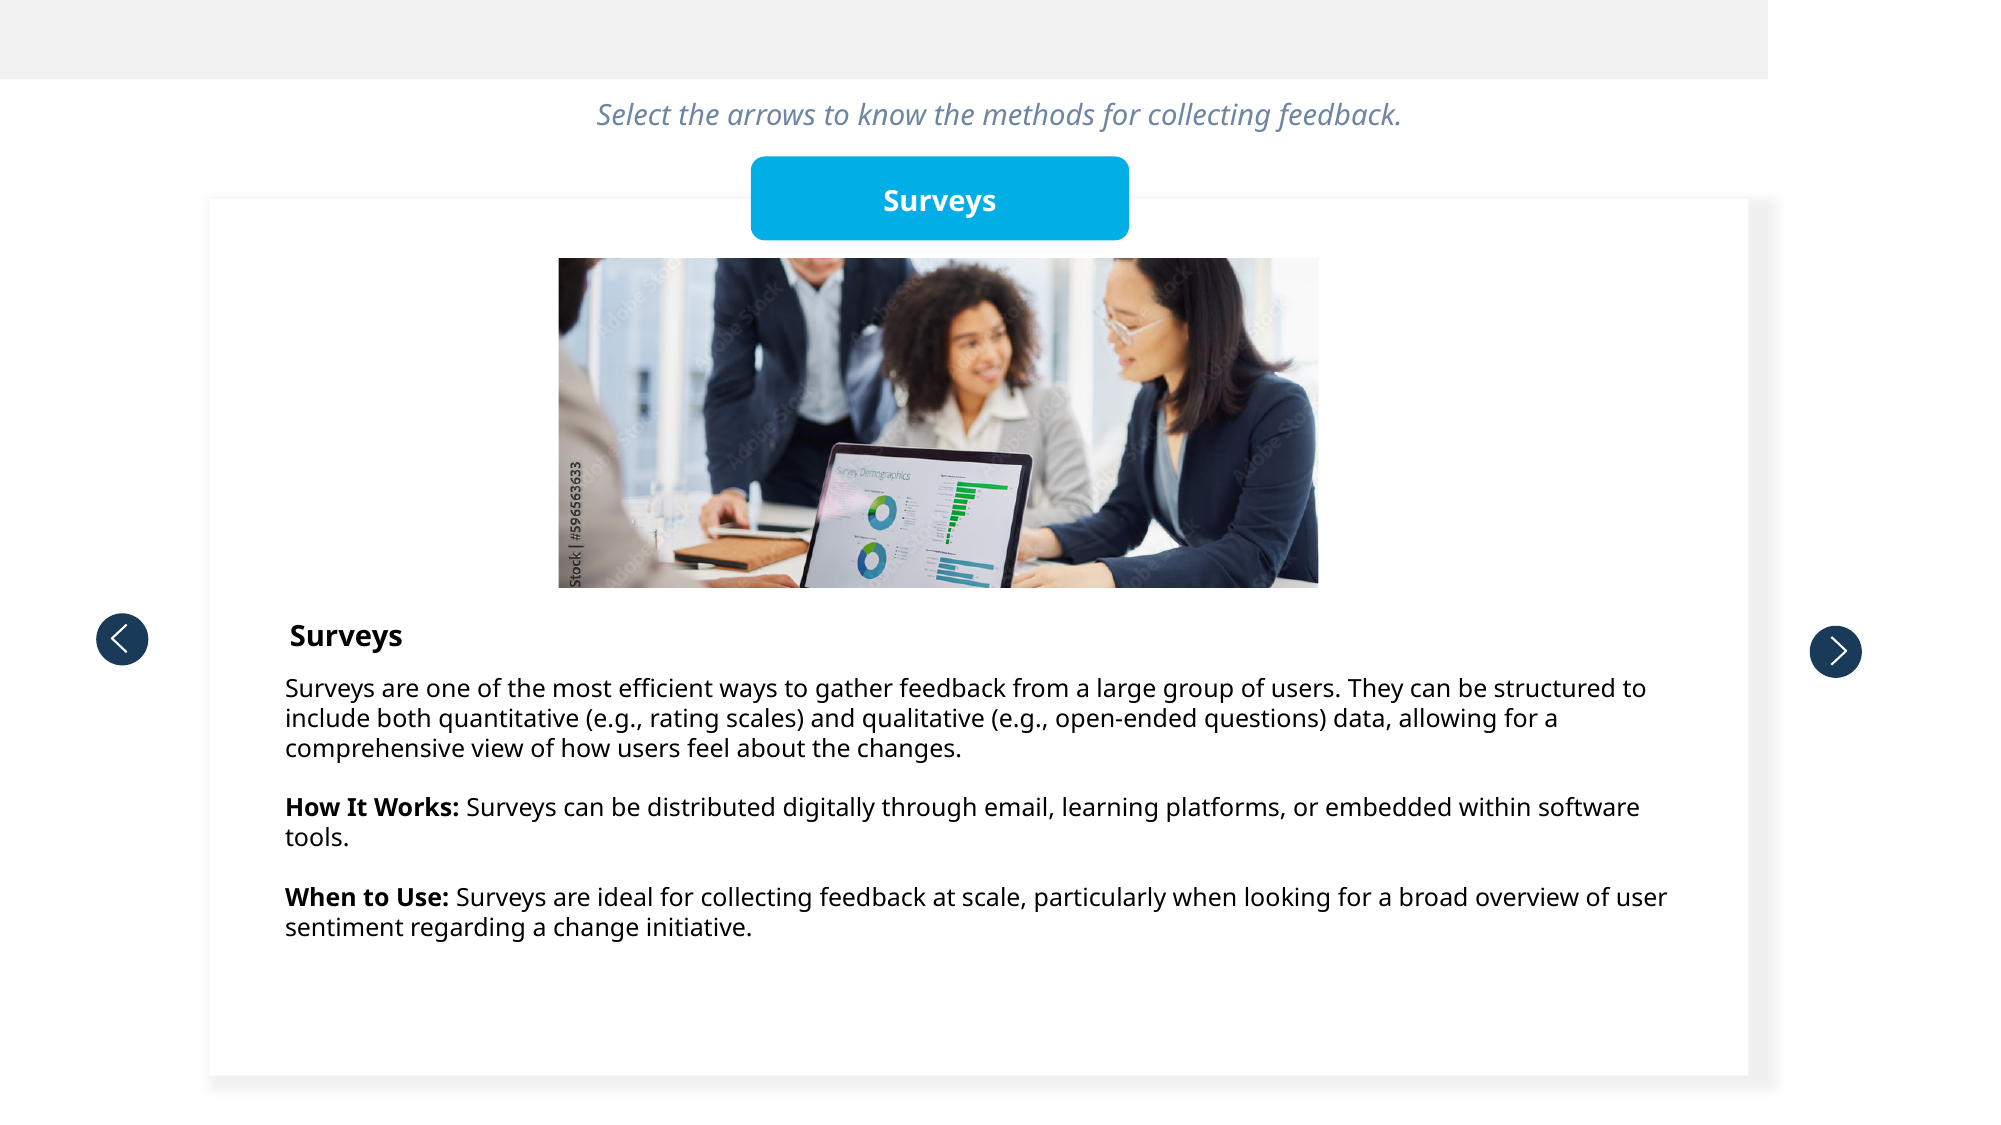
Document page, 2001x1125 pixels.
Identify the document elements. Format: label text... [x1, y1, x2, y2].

text_box [209, 198, 1749, 1077]
text_box [749, 155, 1131, 242]
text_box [1809, 625, 1862, 678]
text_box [96, 613, 149, 666]
text_box Surveys [750, 174, 1130, 225]
text_box Select the arrows to know the methods for collecting feedback. [400, 88, 1599, 139]
picture [558, 257, 1319, 588]
text_box Surveys are one of the most efficient ways to gather feedback from a large group of users. They can be structured to include both quantitative (e.g., rating scales) and qualitative (e.g., open-ended questions) data, allowing for a comprehensive view of how users feel about the changes. How It Works: Surveys can be distributed digitally through email, learning platforms, or embedded within software tools. When to Use: Surveys are ideal for collecting feedback at scale, particularly when looking for a broad overview of user sentiment regarding a change initiative. [270, 664, 1688, 949]
text_box Surveys [275, 609, 1299, 660]
